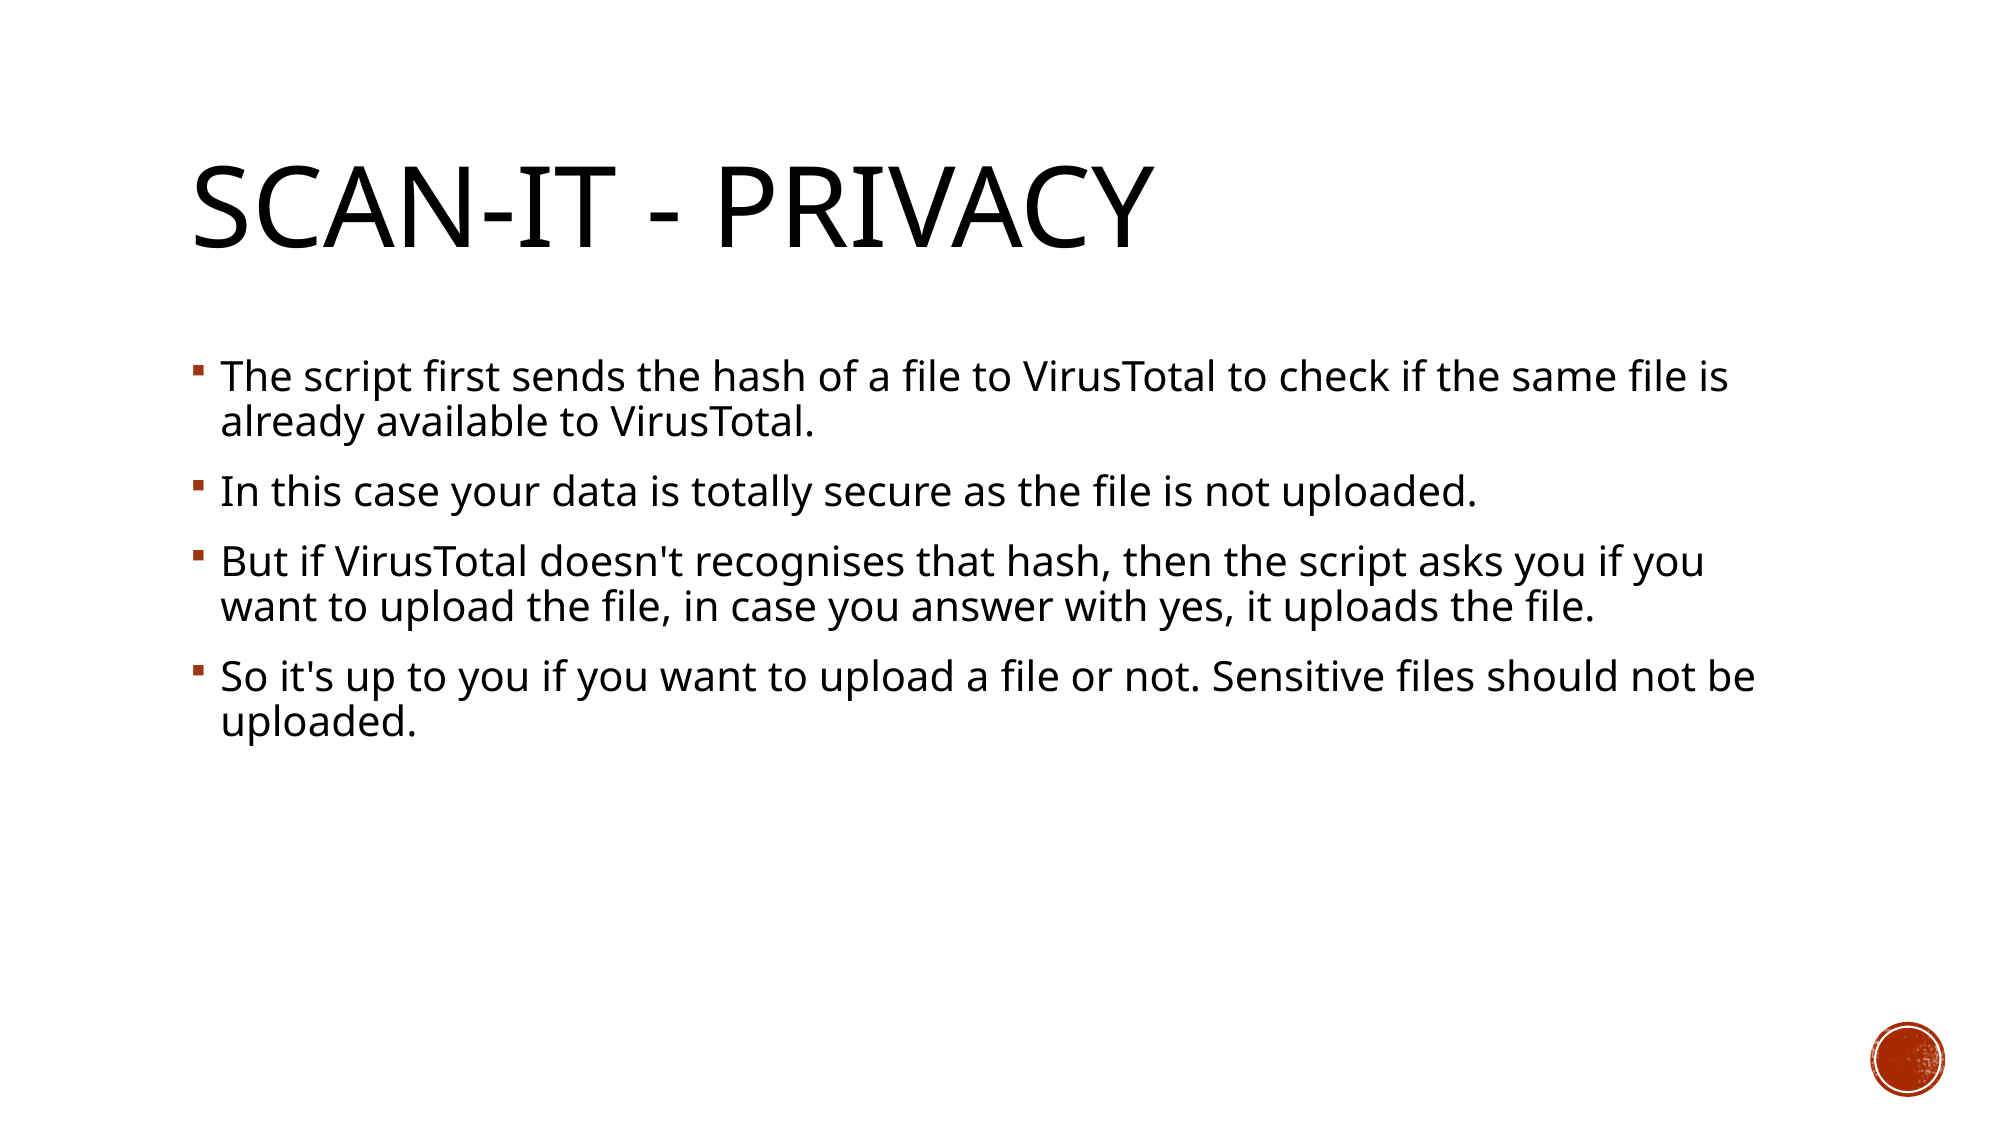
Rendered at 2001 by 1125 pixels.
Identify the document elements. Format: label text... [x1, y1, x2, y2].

title Scan-it - Privacy [175, 79, 1826, 344]
list The script first sends the hash of a file to VirusTotal to check if the same file is already available to VirusTotal. In this case your data is totally secure as the file is not uploaded. But if VirusTotal doesn't recognises that hash, then the script asks you if you want to upload the file, in case you answer with yes, it uploads the file. So it's up to you if you want to upload a file or not. Sensitive files should not be uploaded. [175, 348, 1826, 1013]
